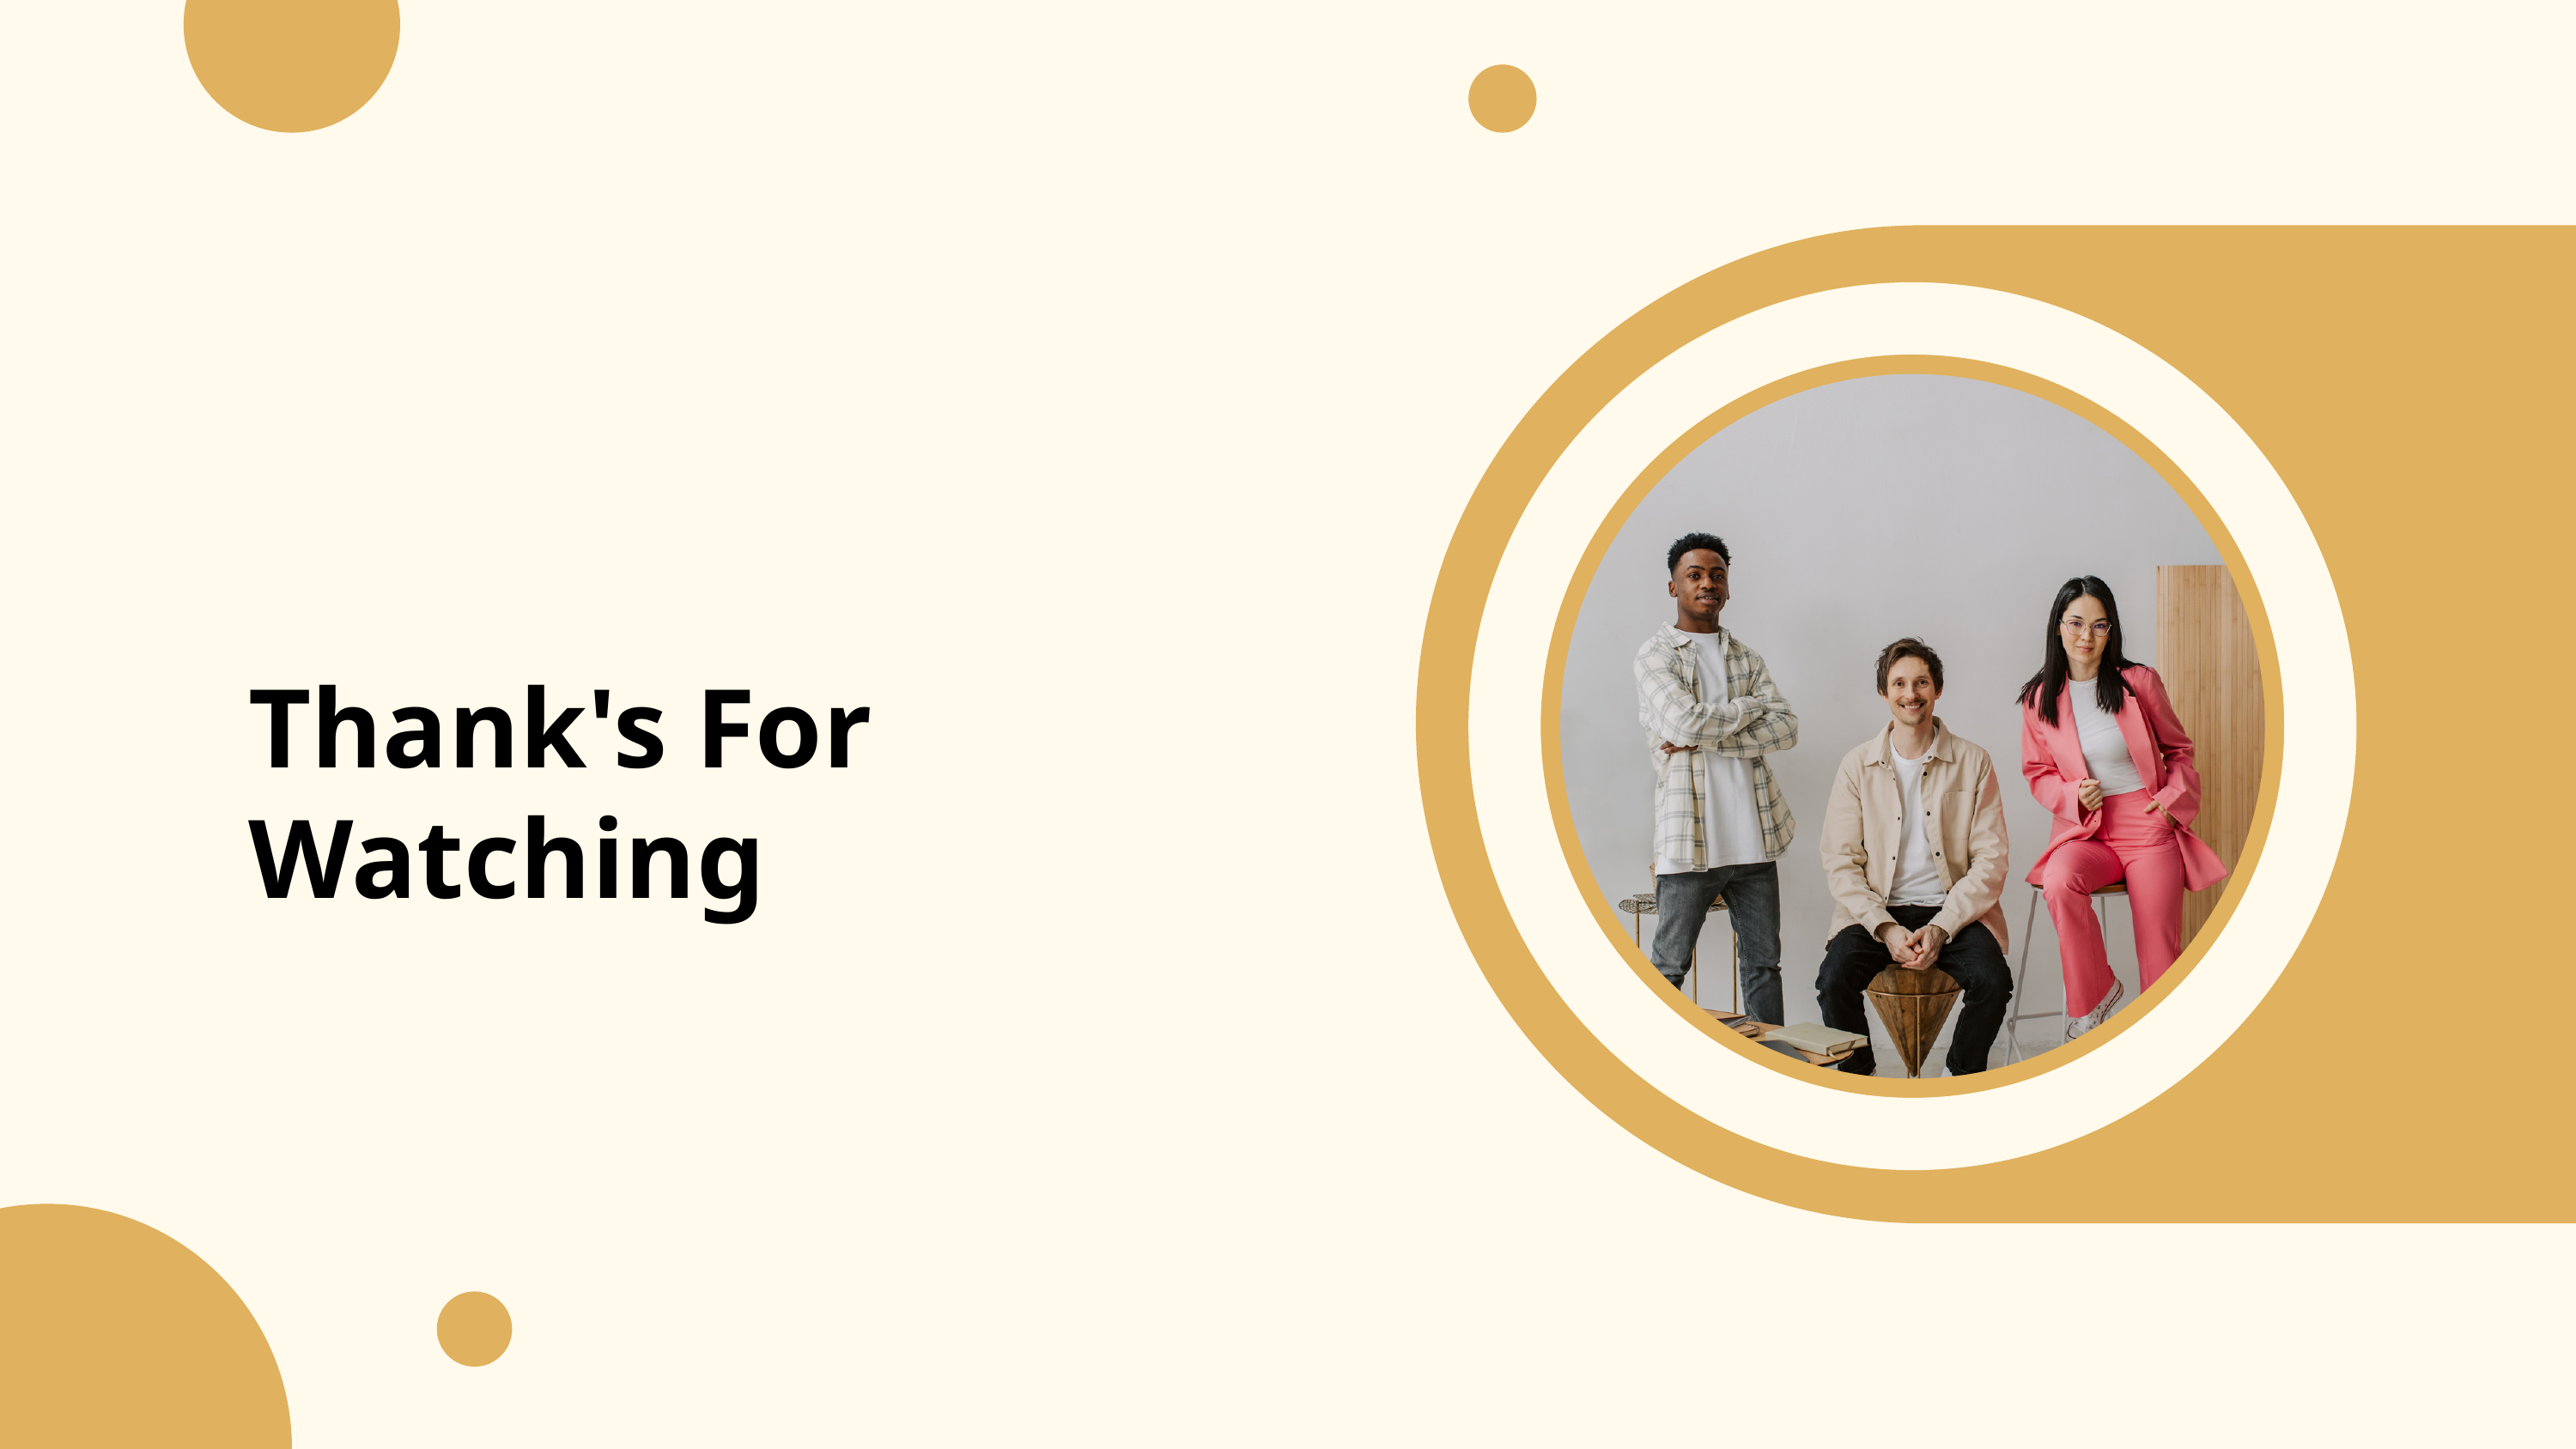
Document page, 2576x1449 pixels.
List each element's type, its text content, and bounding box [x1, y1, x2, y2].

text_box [436, 1291, 513, 1367]
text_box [1467, 282, 2357, 1171]
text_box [0, 1203, 293, 1449]
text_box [1467, 64, 1537, 133]
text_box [1604, 36, 2576, 1413]
text_box Thank's For Watching [248, 658, 1400, 920]
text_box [183, 0, 401, 133]
